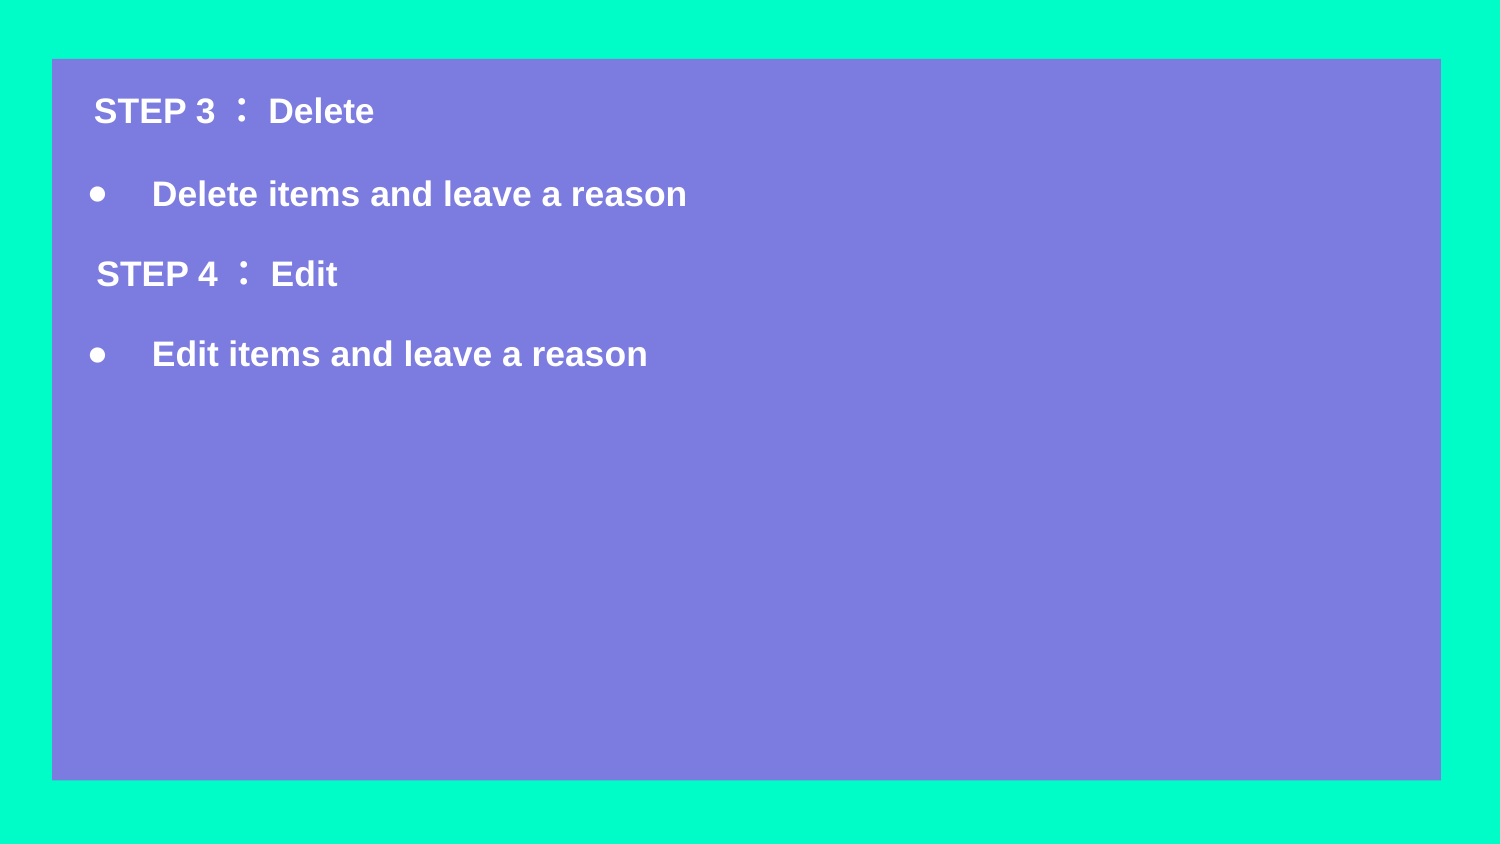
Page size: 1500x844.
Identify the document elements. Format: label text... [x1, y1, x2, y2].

title STEP 3：Delete Delete items and leave a reason STEP 4：Edit Edit items and leave a reason [52, 58, 1441, 781]
